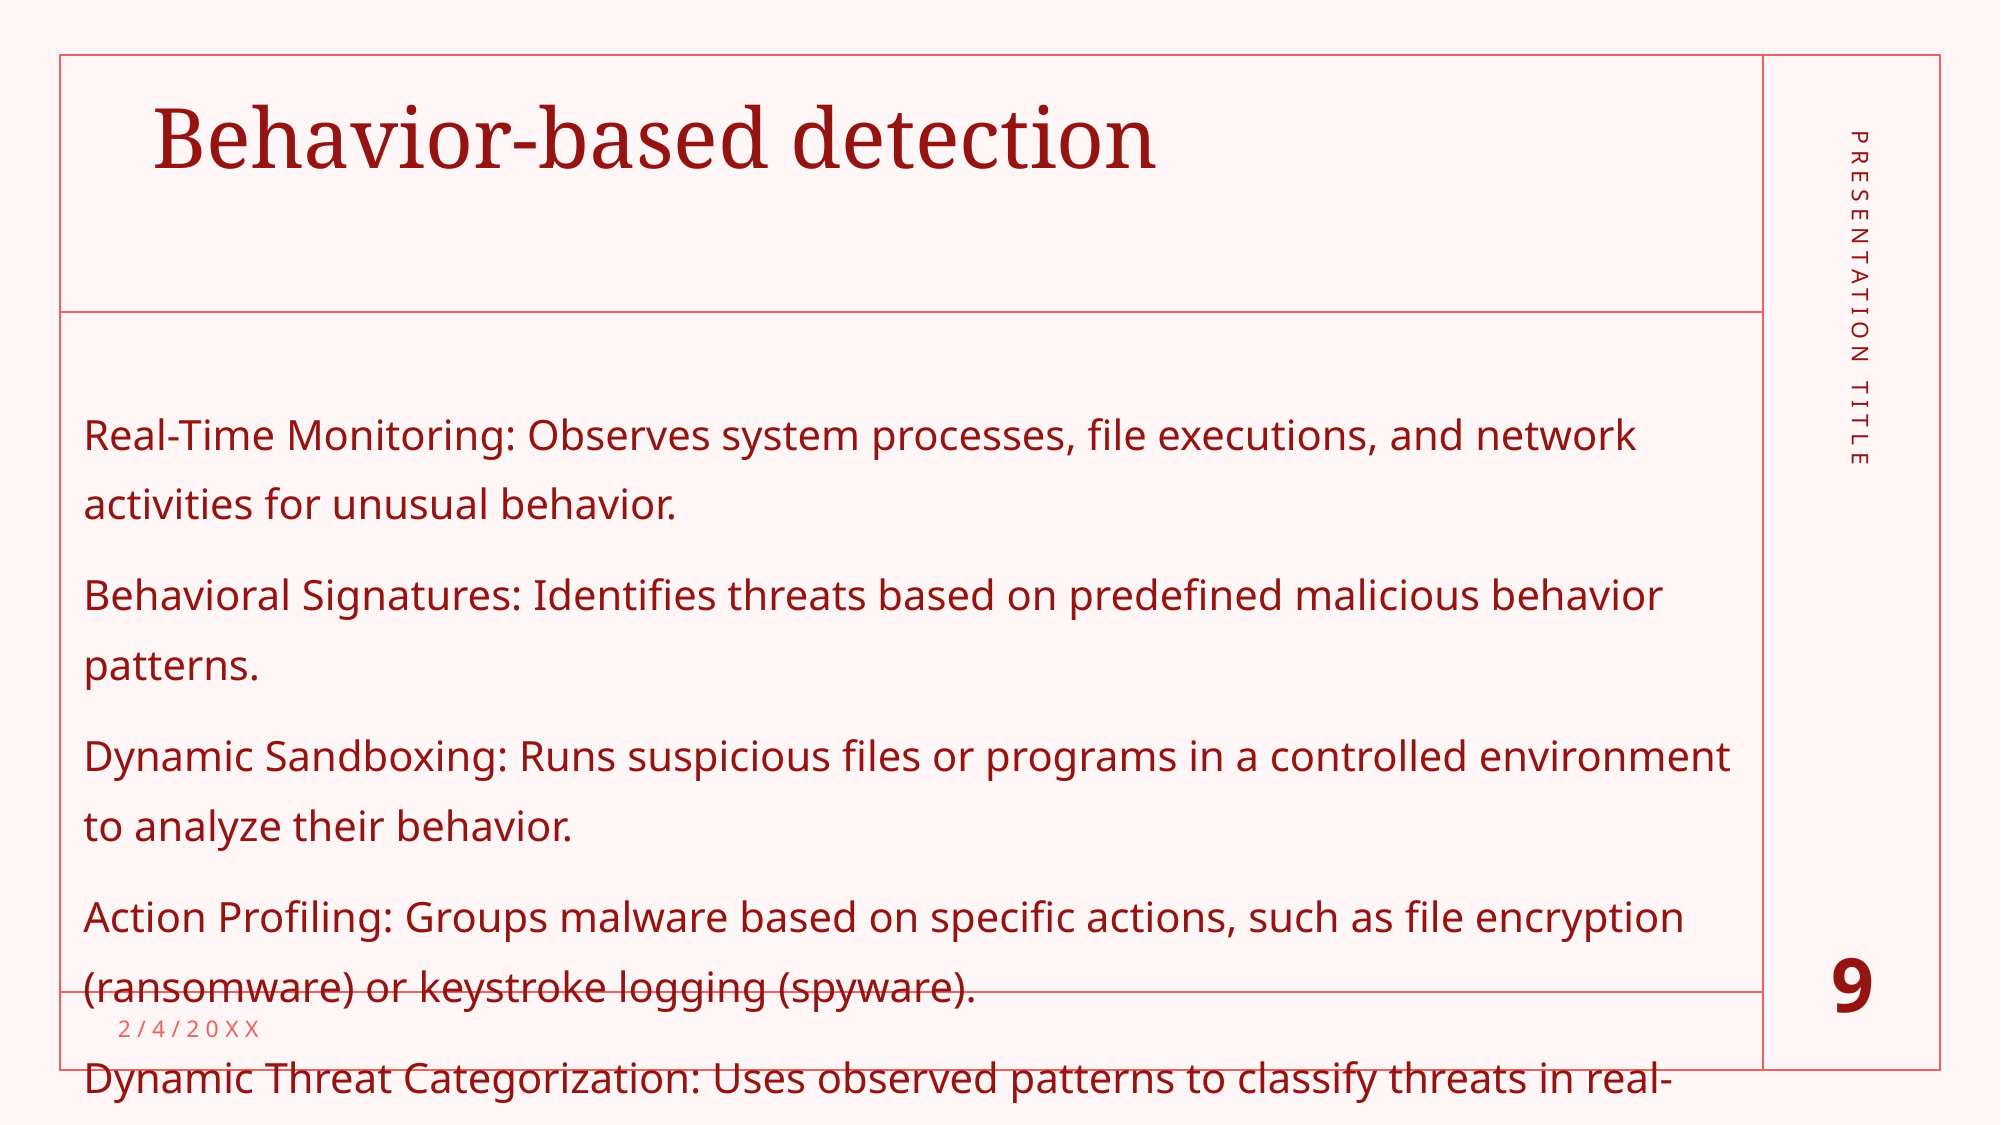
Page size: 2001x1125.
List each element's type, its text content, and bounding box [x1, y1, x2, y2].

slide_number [103, 1007, 621, 1055]
list Real-Time Monitoring: Observes system processes, file executions, and network activities for unusual behavior. Behavioral Signatures: Identifies threats based on predefined malicious behavior patterns. Dynamic Sandboxing: Runs suspicious files or programs in a controlled environment to analyze their behavior. Action Profiling: Groups malware based on specific actions, such as file encryption (ransomware) or keystroke logging (spyware). Dynamic Threat Categorization: Uses observed patterns to classify threats in real-time. [68, 380, 1776, 1008]
footer PRESENTATION TITLE [1822, 115, 1883, 791]
slide_number 9 [1775, 930, 1932, 1055]
title Behavior-based detection [137, 89, 1701, 294]
